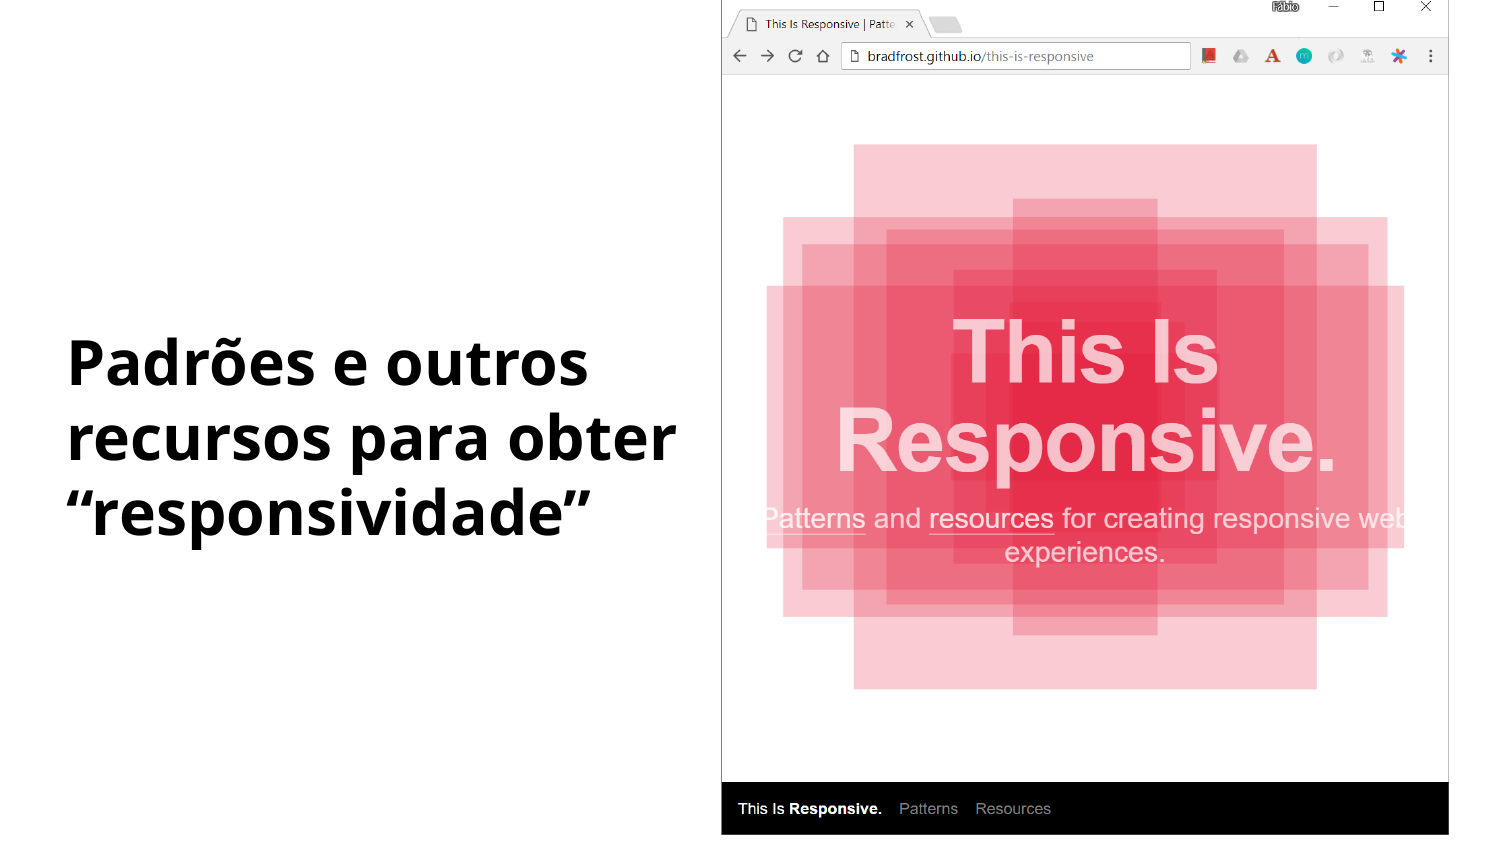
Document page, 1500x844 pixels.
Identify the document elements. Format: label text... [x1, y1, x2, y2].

title Padrões e outros recursos para obter “responsividade” [51, 308, 716, 411]
picture [721, 0, 1450, 836]
